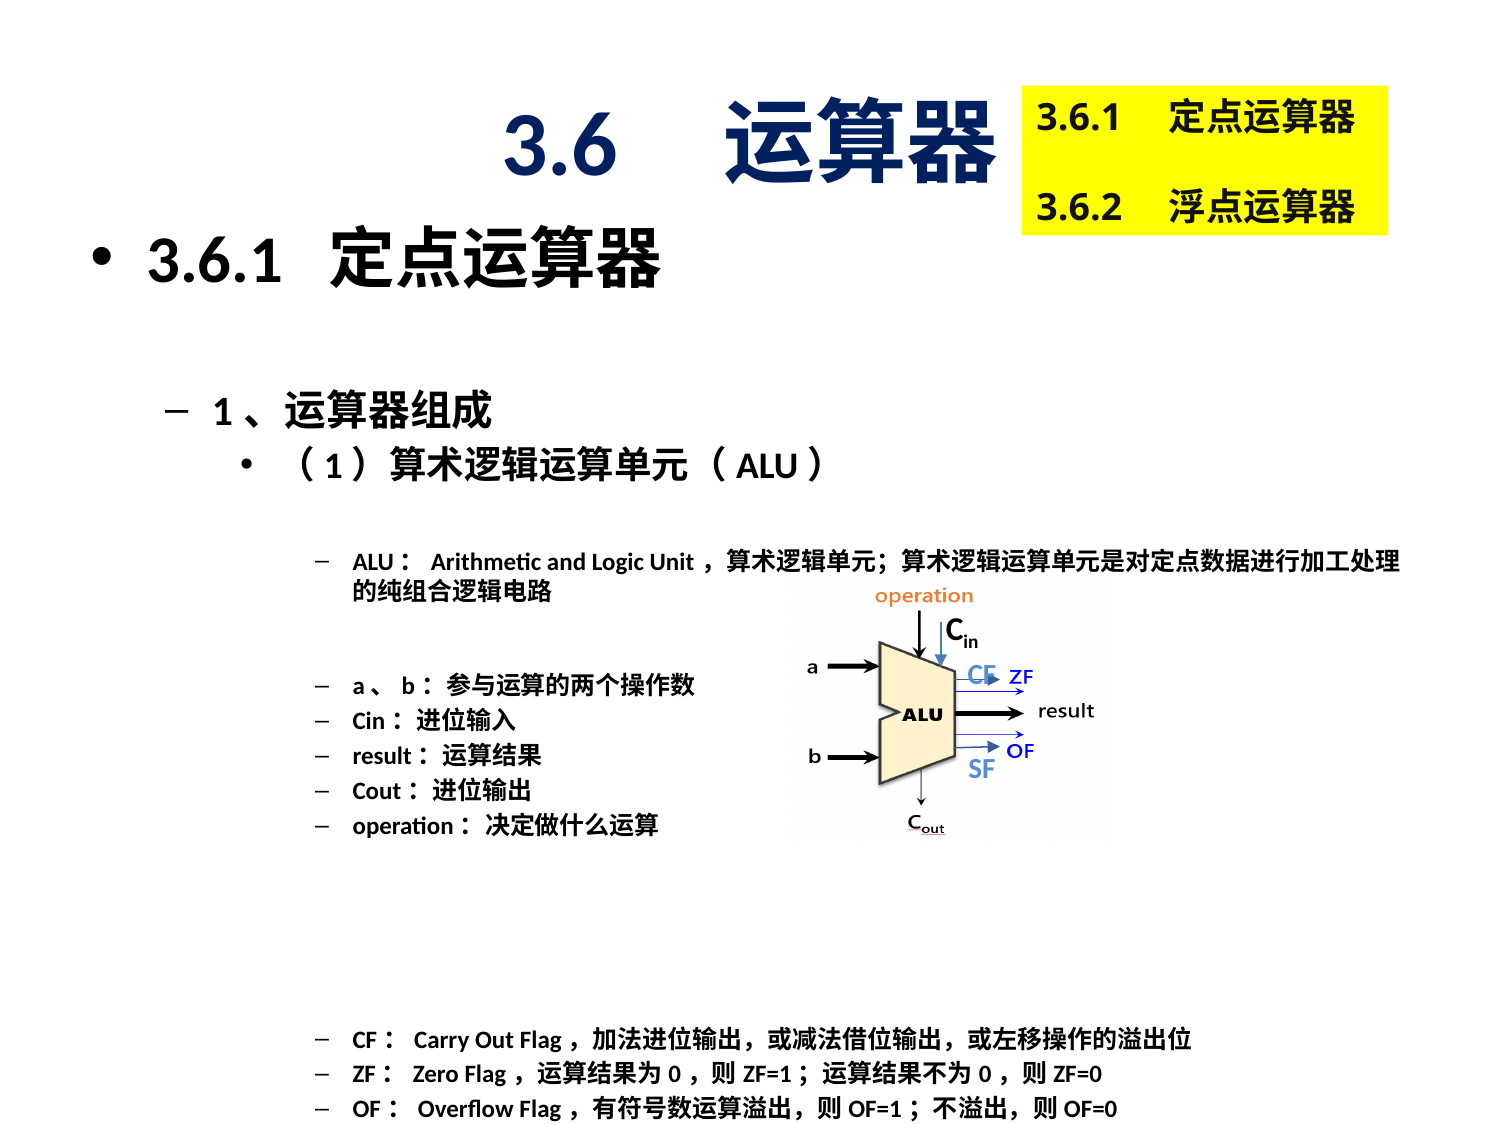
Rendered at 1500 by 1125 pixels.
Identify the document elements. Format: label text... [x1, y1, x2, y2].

list 3.6.1 定点运算器 1、运算器组成 （1）算术逻辑运算单元（ALU） ALU：Arithmetic and Logic Unit，算术逻辑单元；算术逻辑运算单元是对定点数据进行加工处理的纯组合逻辑电路 a、b：参与运算的两个操作数 Cin：进位输入 result：运算结果 Cout：进位输出 operation：决定做什么运算 CF：Carry Out Flag，加法进位输出，或减法借位输出，或左移操作的溢出位 ZF：Zero Flag，运算结果为0，则ZF=1；运算结果不为0，则ZF=0 OF：Overflow Flag，有符号数运算溢出，则OF=1；不溢出，则OF=0 SF：Sign Flag，运算结果为负数，则SF=1；为正数，则SF=0 [75, 208, 1425, 951]
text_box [785, 574, 1105, 847]
text_box 3.6.1 定点运算器 3.6.2 浮点运算器 [1021, 85, 1388, 236]
title 3.6 运算器 [75, 45, 1425, 208]
